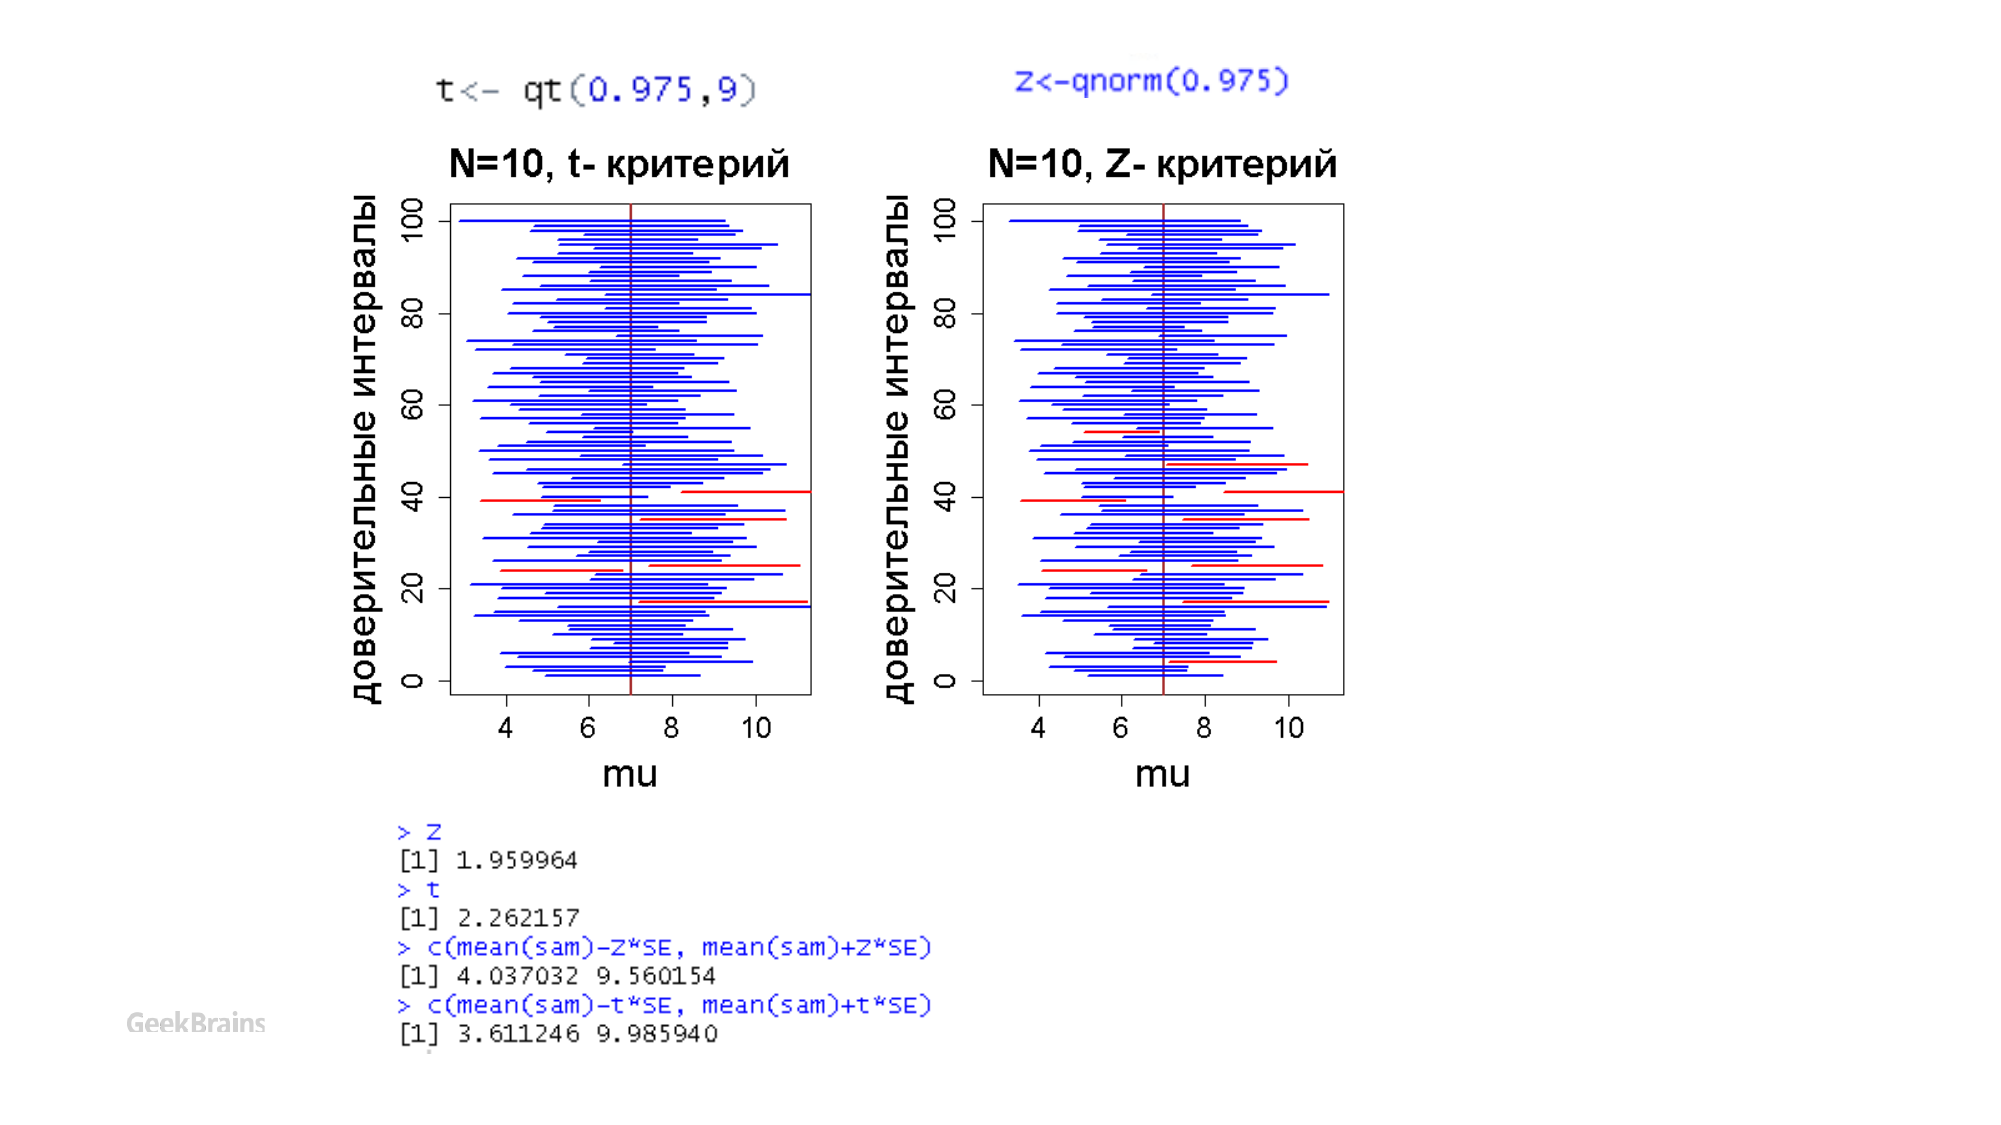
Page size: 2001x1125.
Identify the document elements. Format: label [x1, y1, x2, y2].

picture [338, 53, 1357, 1054]
picture [1006, 53, 1296, 98]
